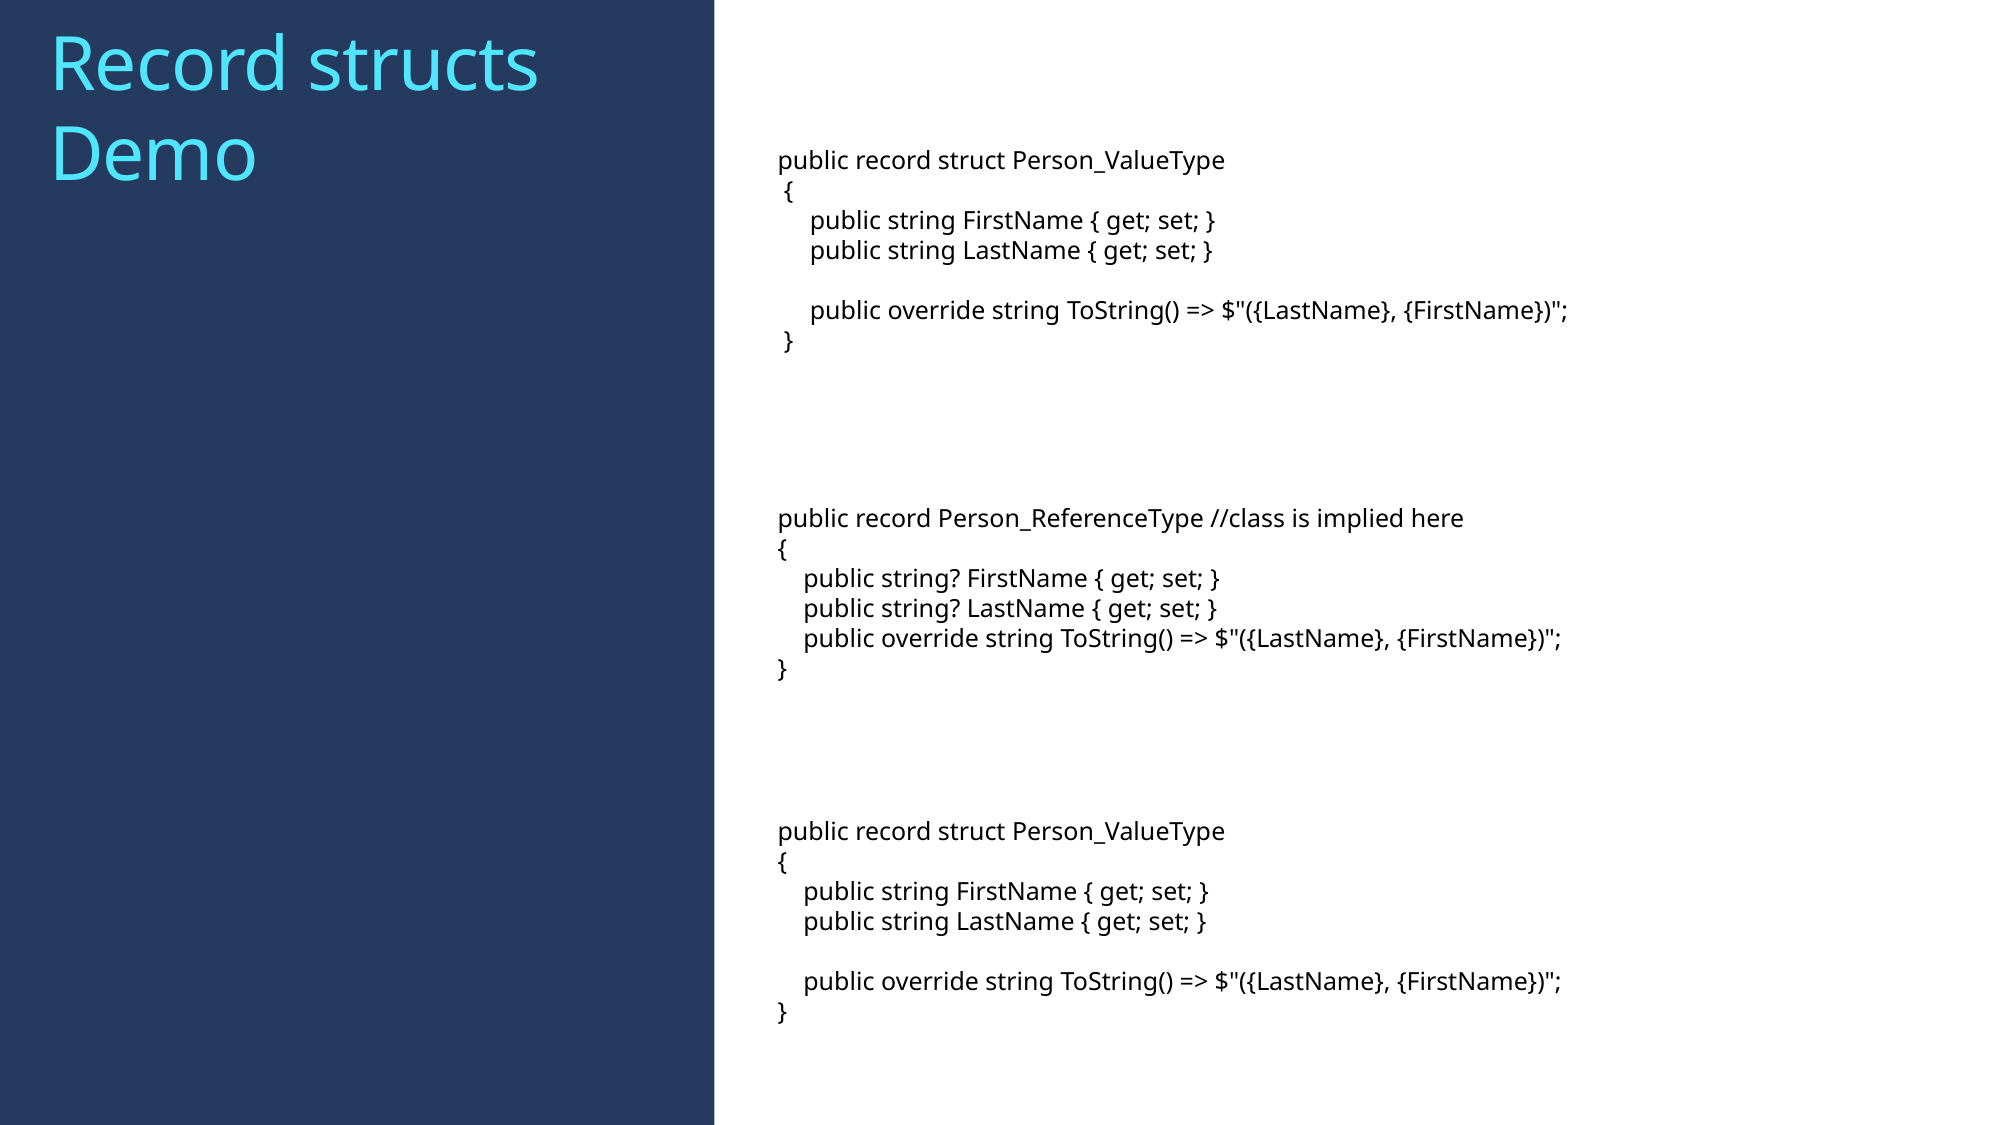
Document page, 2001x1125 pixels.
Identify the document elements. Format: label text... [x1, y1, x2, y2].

text_box public record Person_ReferenceType //class is implied here { public string? FirstName { get; set; } public string? LastName { get; set; } public override string ToString() => $"({LastName}, {FirstName})"; } [756, 495, 1866, 690]
title Record structs Demo [49, 15, 572, 528]
text_box public record struct Person_ValueType { public string FirstName { get; set; } public string LastName { get; set; } public override string ToString() => $"({LastName}, {FirstName})"; } [756, 808, 1866, 1033]
text_box public record struct Person_ValueType { public string FirstName { get; set; } public string LastName { get; set; } public override string ToString() => $"({LastName}, {FirstName})"; } [756, 137, 1866, 362]
